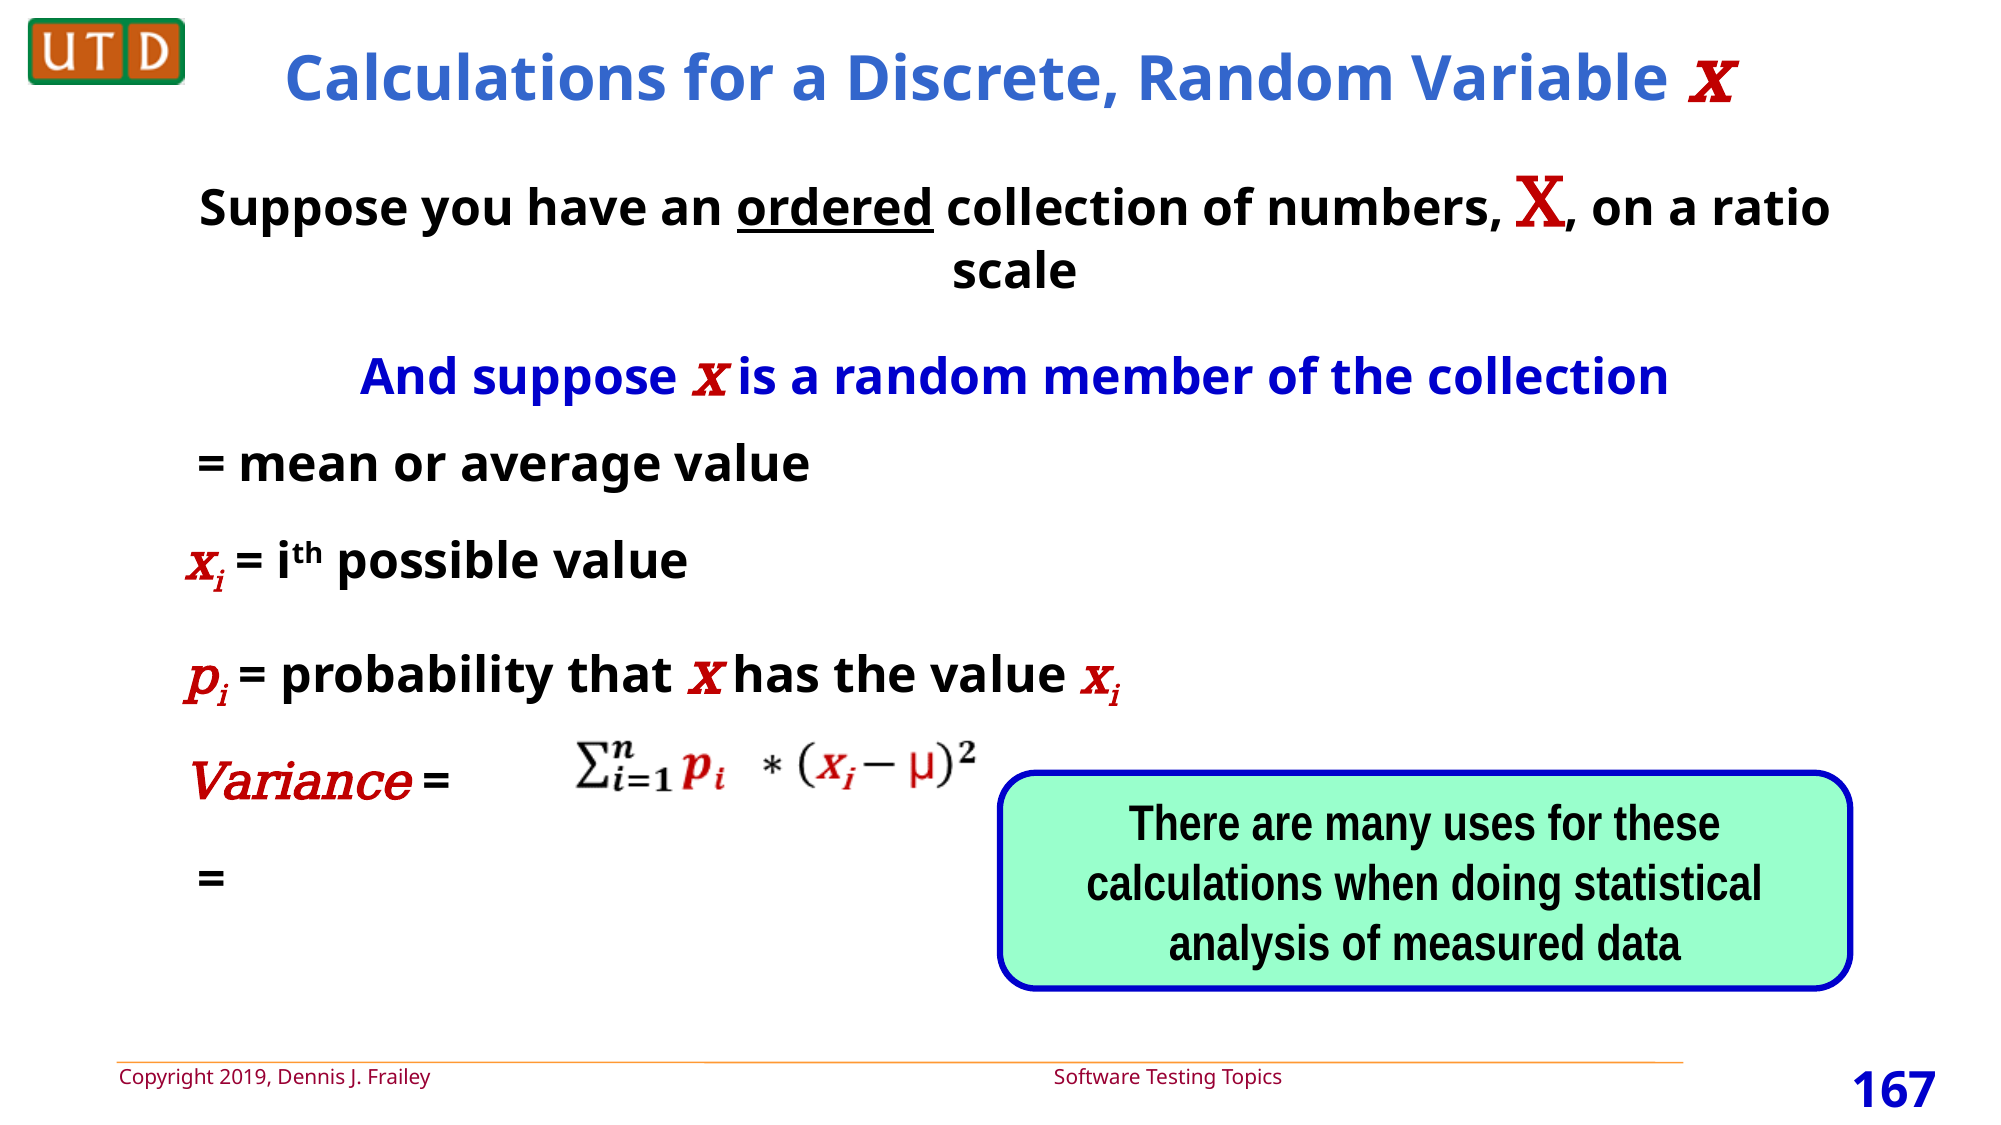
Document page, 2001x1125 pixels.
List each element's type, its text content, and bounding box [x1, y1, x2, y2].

text_box There are many uses for these calculations when doing statistical analysis of measured data [999, 772, 1851, 989]
picture [485, 629, 989, 948]
picture [27, 18, 176, 85]
title Calculations for a Discrete, Random Variable x [176, 12, 1839, 129]
